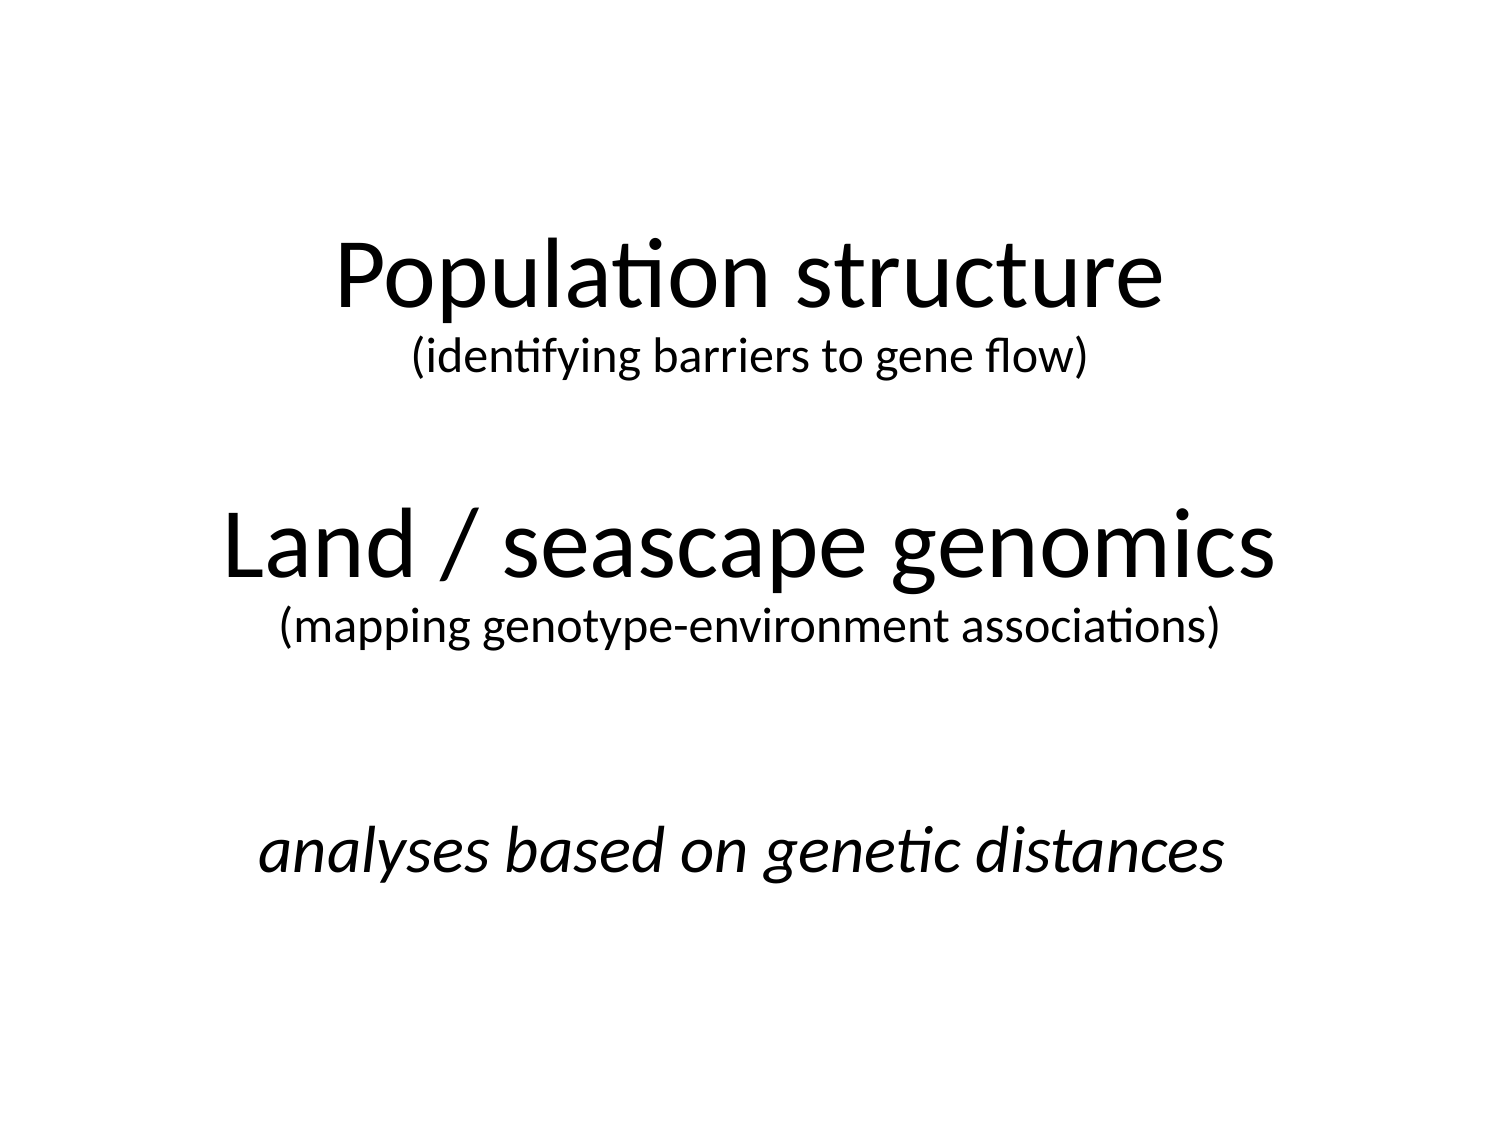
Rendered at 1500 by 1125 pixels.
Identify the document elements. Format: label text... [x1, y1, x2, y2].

title Population structure (identifying barriers to gene flow) Land / seascape genomics (mapping genotype-environment associations) analyses based on genetic distances [112, 622, 1388, 1015]
